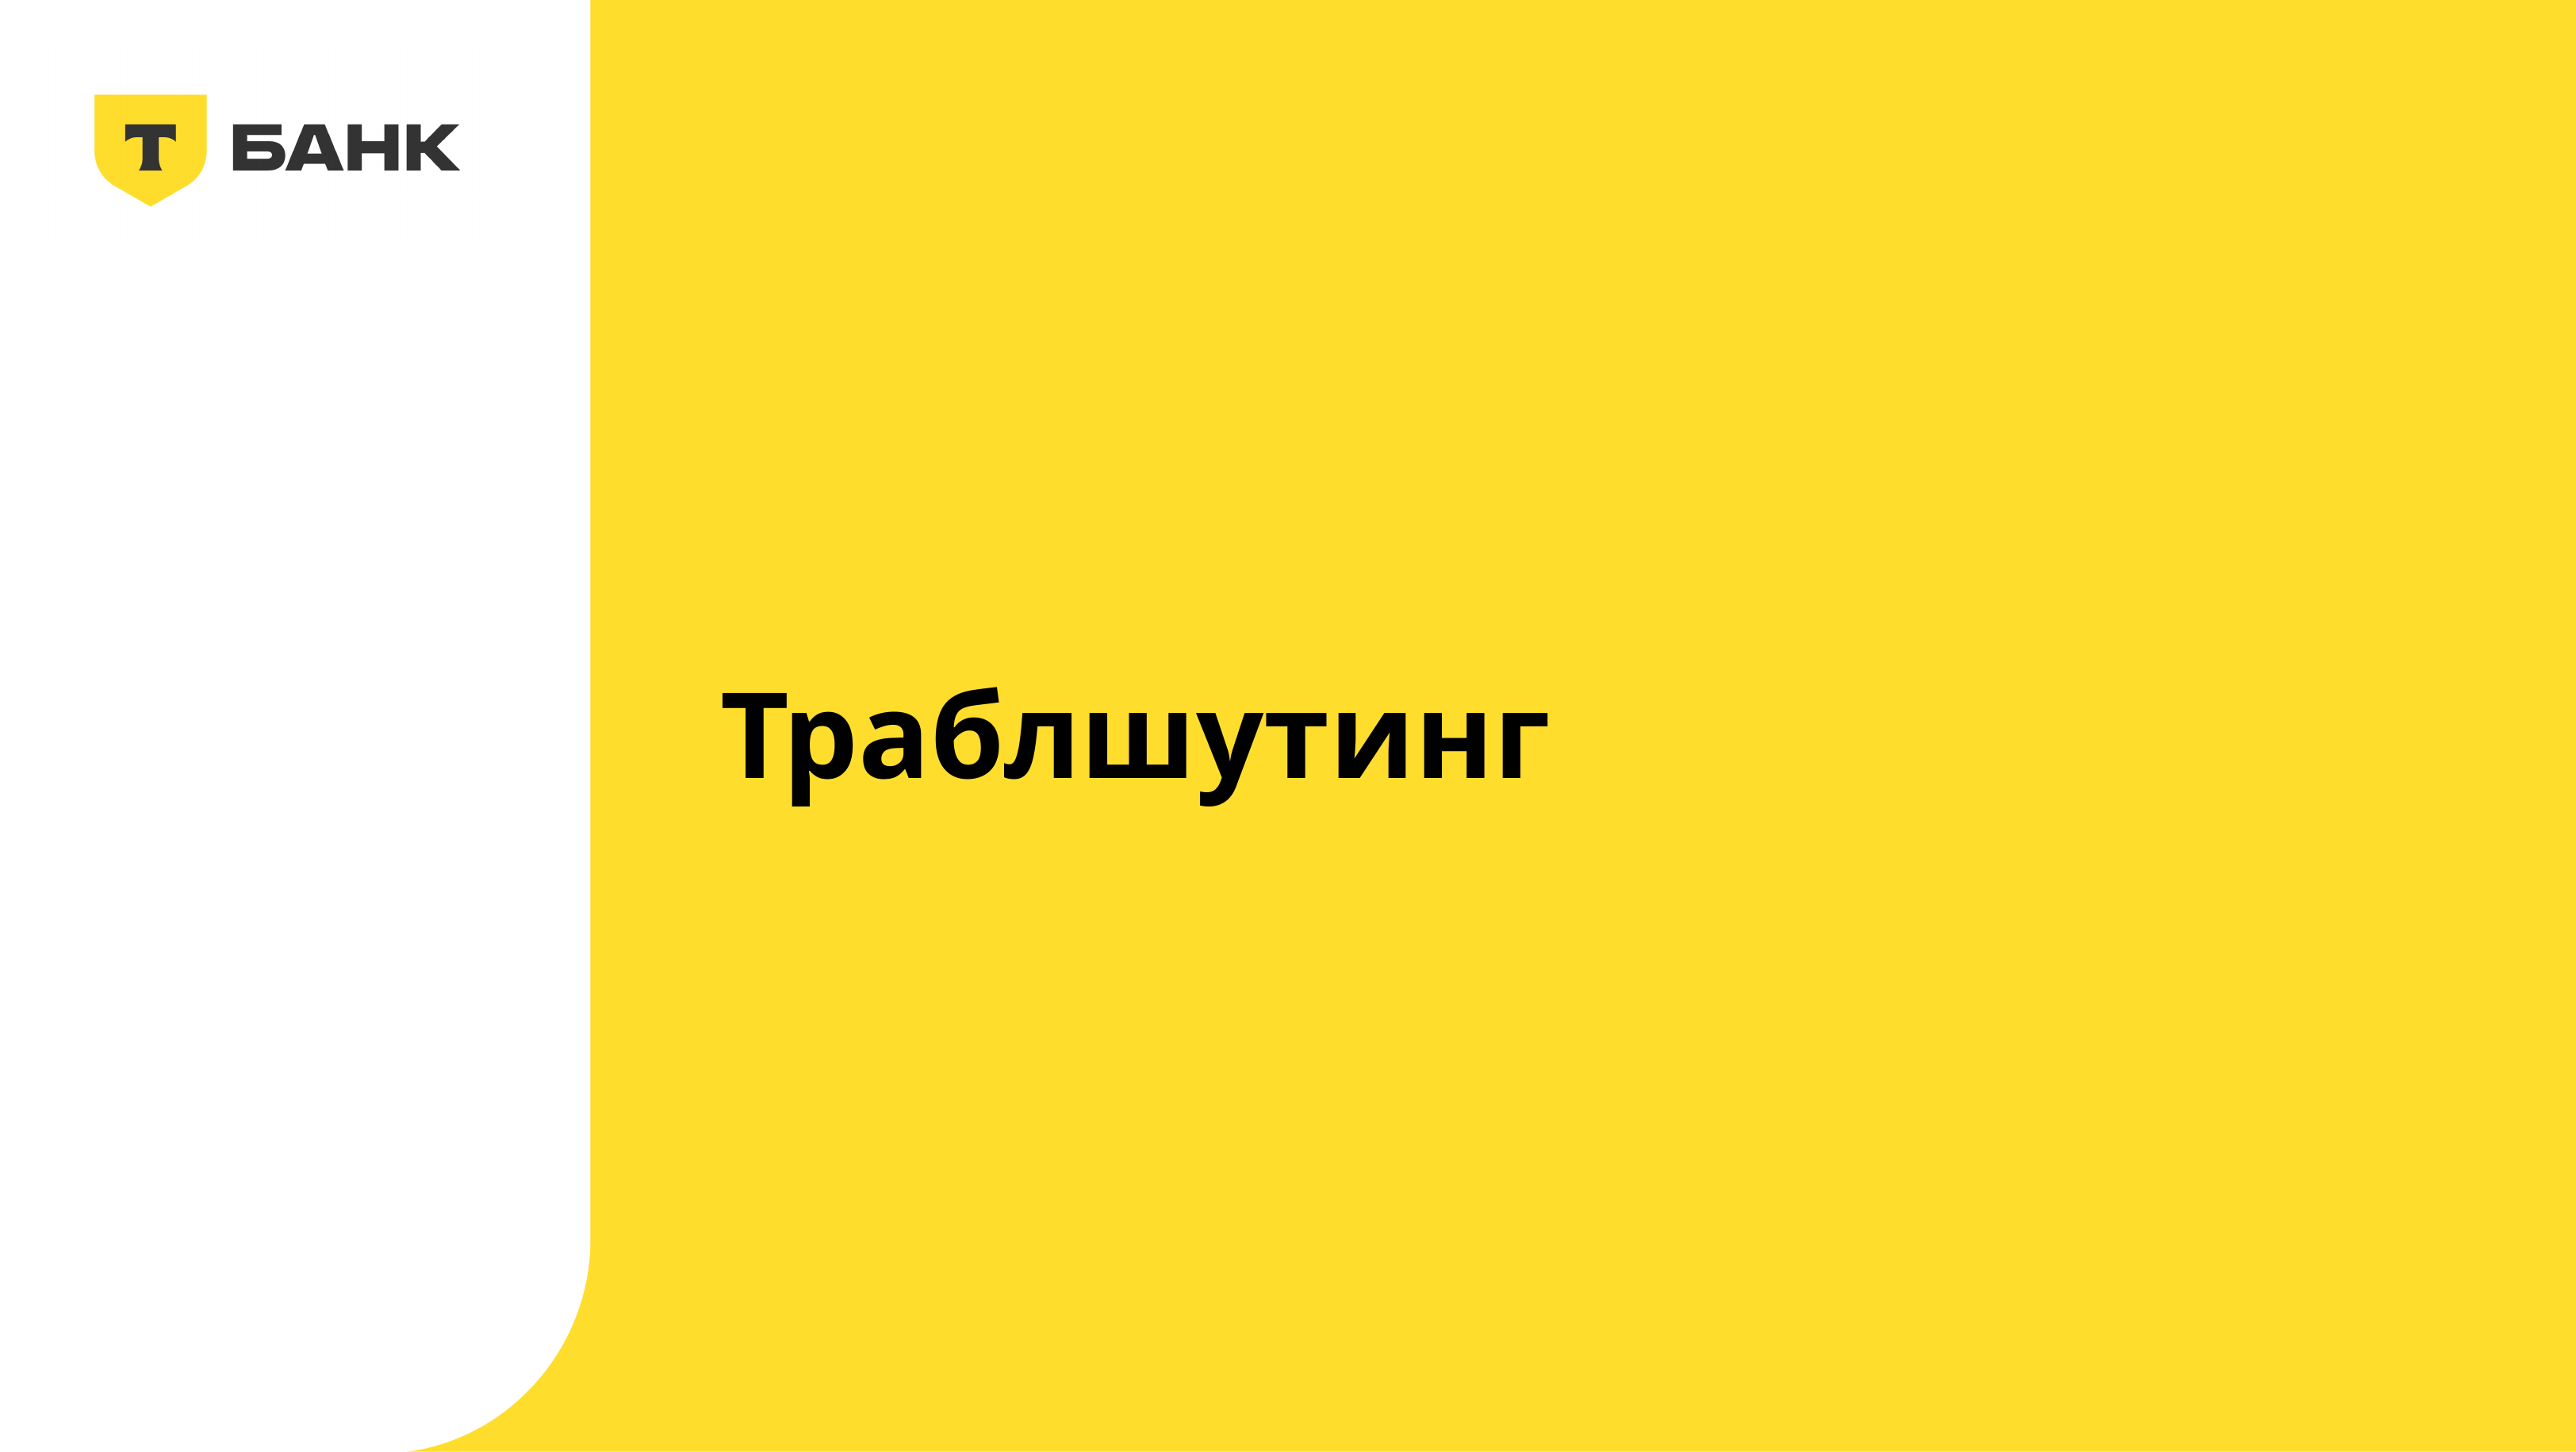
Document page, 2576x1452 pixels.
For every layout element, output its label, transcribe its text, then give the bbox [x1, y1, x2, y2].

picture [27, 46, 537, 246]
list Траблшутинг [720, 585, 2210, 875]
